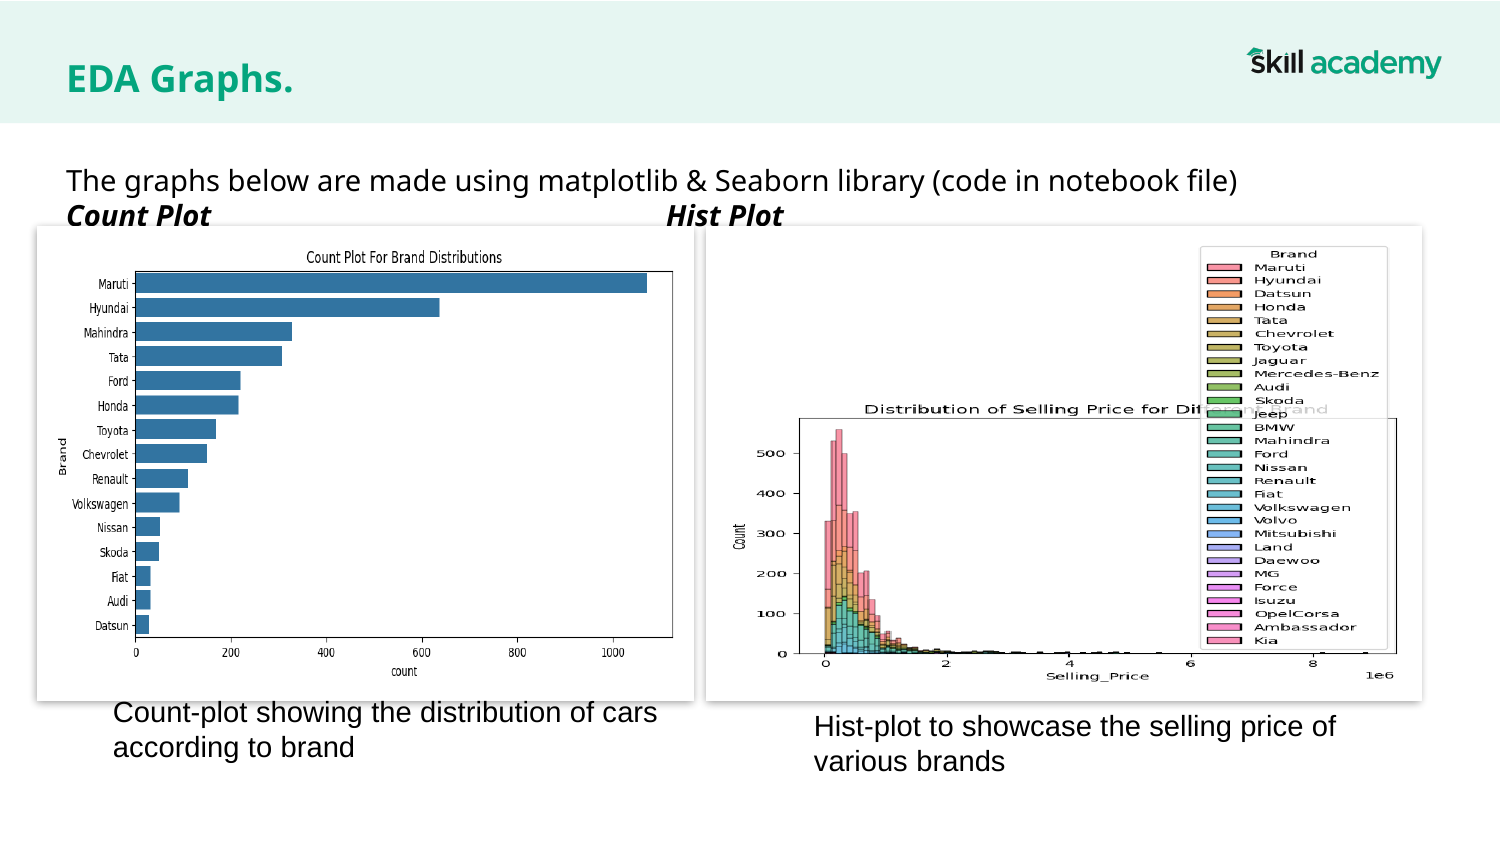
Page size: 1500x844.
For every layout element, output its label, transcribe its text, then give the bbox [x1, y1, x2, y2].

picture [50, 239, 680, 687]
text_box Hist-plot to showcase the selling price of various brands [799, 699, 1402, 785]
text_box Count-plot showing the distribution of cars according to brand [98, 694, 679, 771]
title EDA Graphs. [51, 40, 1449, 147]
picture [720, 239, 1408, 687]
list The graphs below are made using matplotlib & Seaborn library (code in notebook file) Count Plot Hist Plot [51, 147, 1449, 799]
